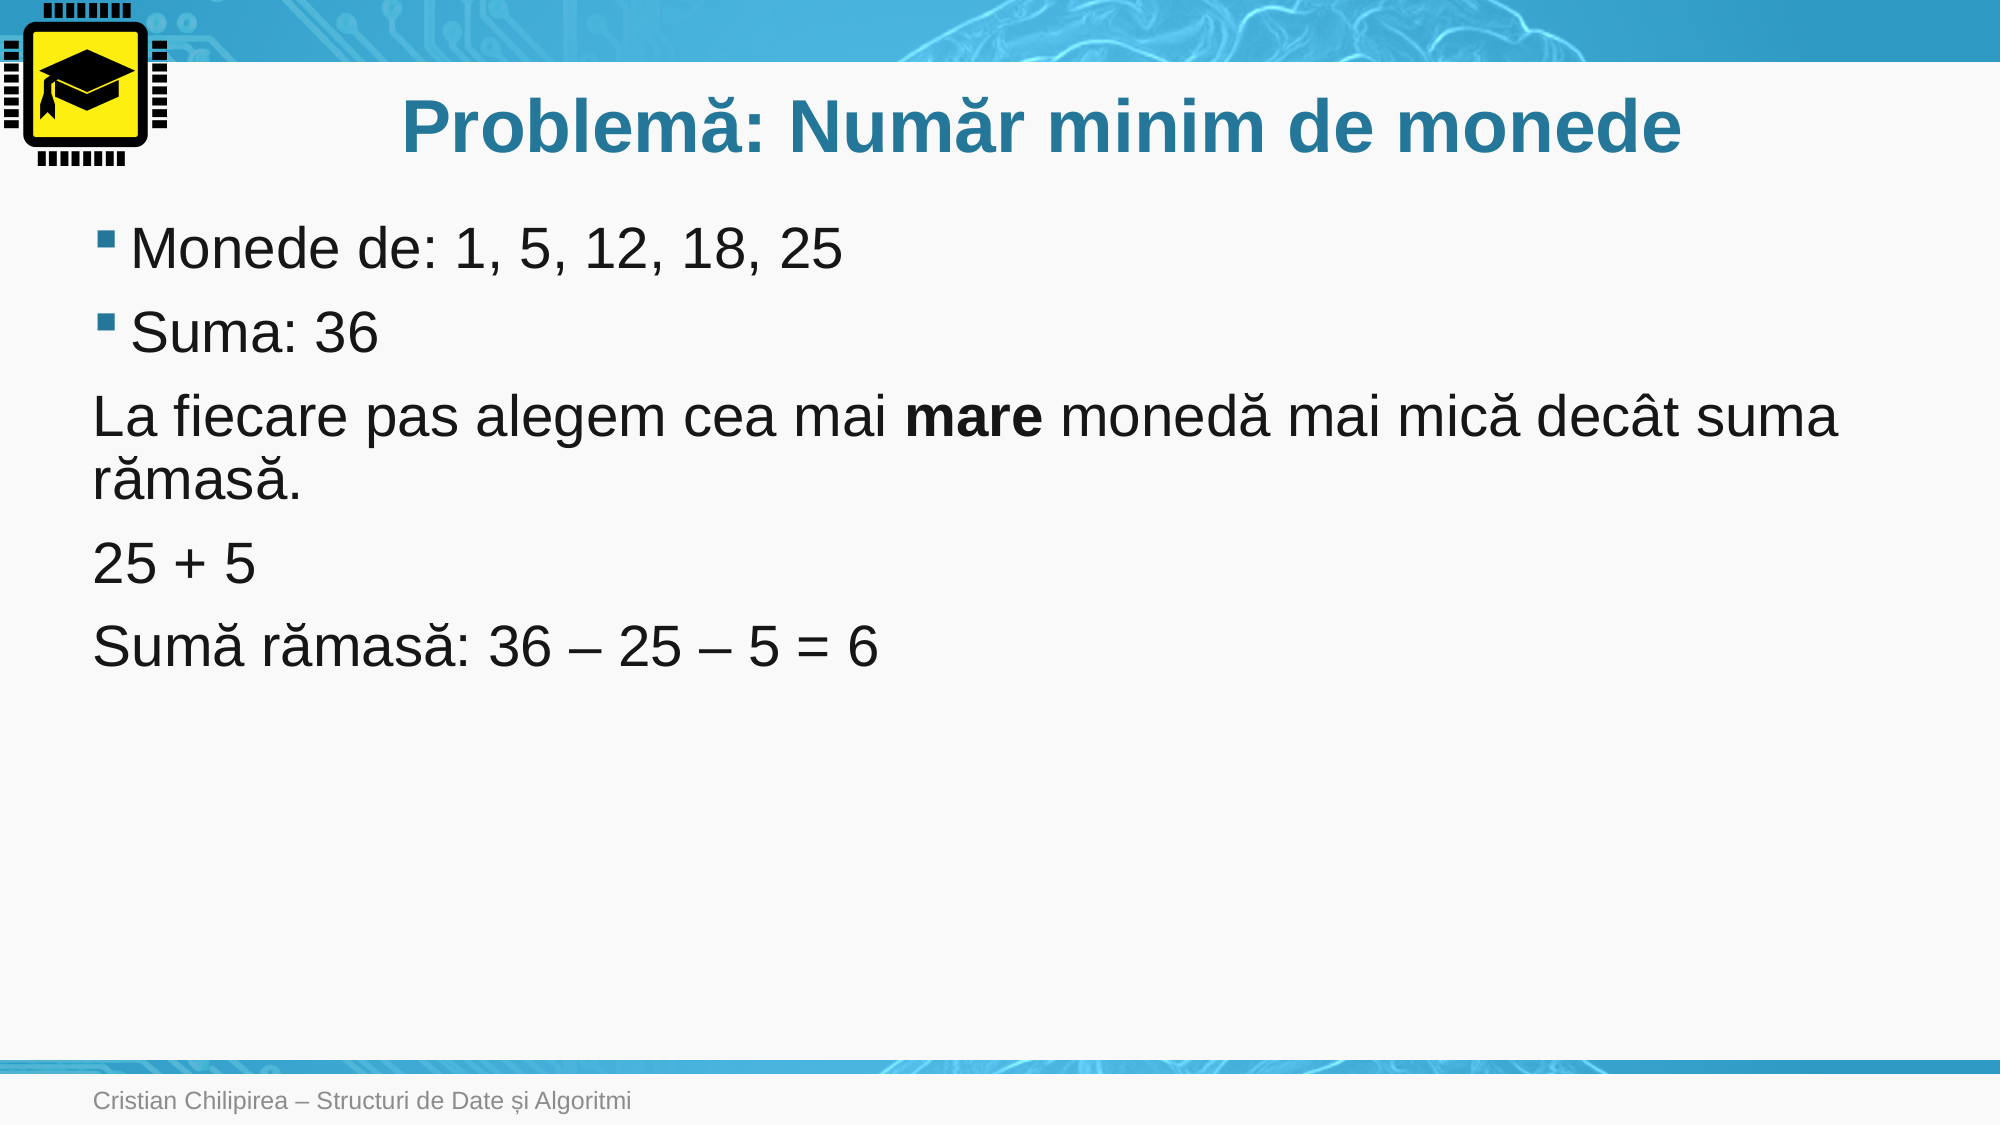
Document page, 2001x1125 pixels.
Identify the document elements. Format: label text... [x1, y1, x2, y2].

footer Cristian Chilipirea – Structuri de Date și Algoritmi [77, 1073, 1338, 1125]
list Monede de: 1, 5, 12, 18, 25 Suma: 36 La fiecare pas alegem cea mai mare monedă mai mică decât suma rămasă. 25 + 5 Sumă rămasă: 36 – 25 – 5 = 6 [77, 210, 1915, 1033]
picture [0, 0, 2000, 166]
title Problemă: Număr minim de monede [170, 76, 1915, 180]
picture [0, 1060, 2000, 1074]
